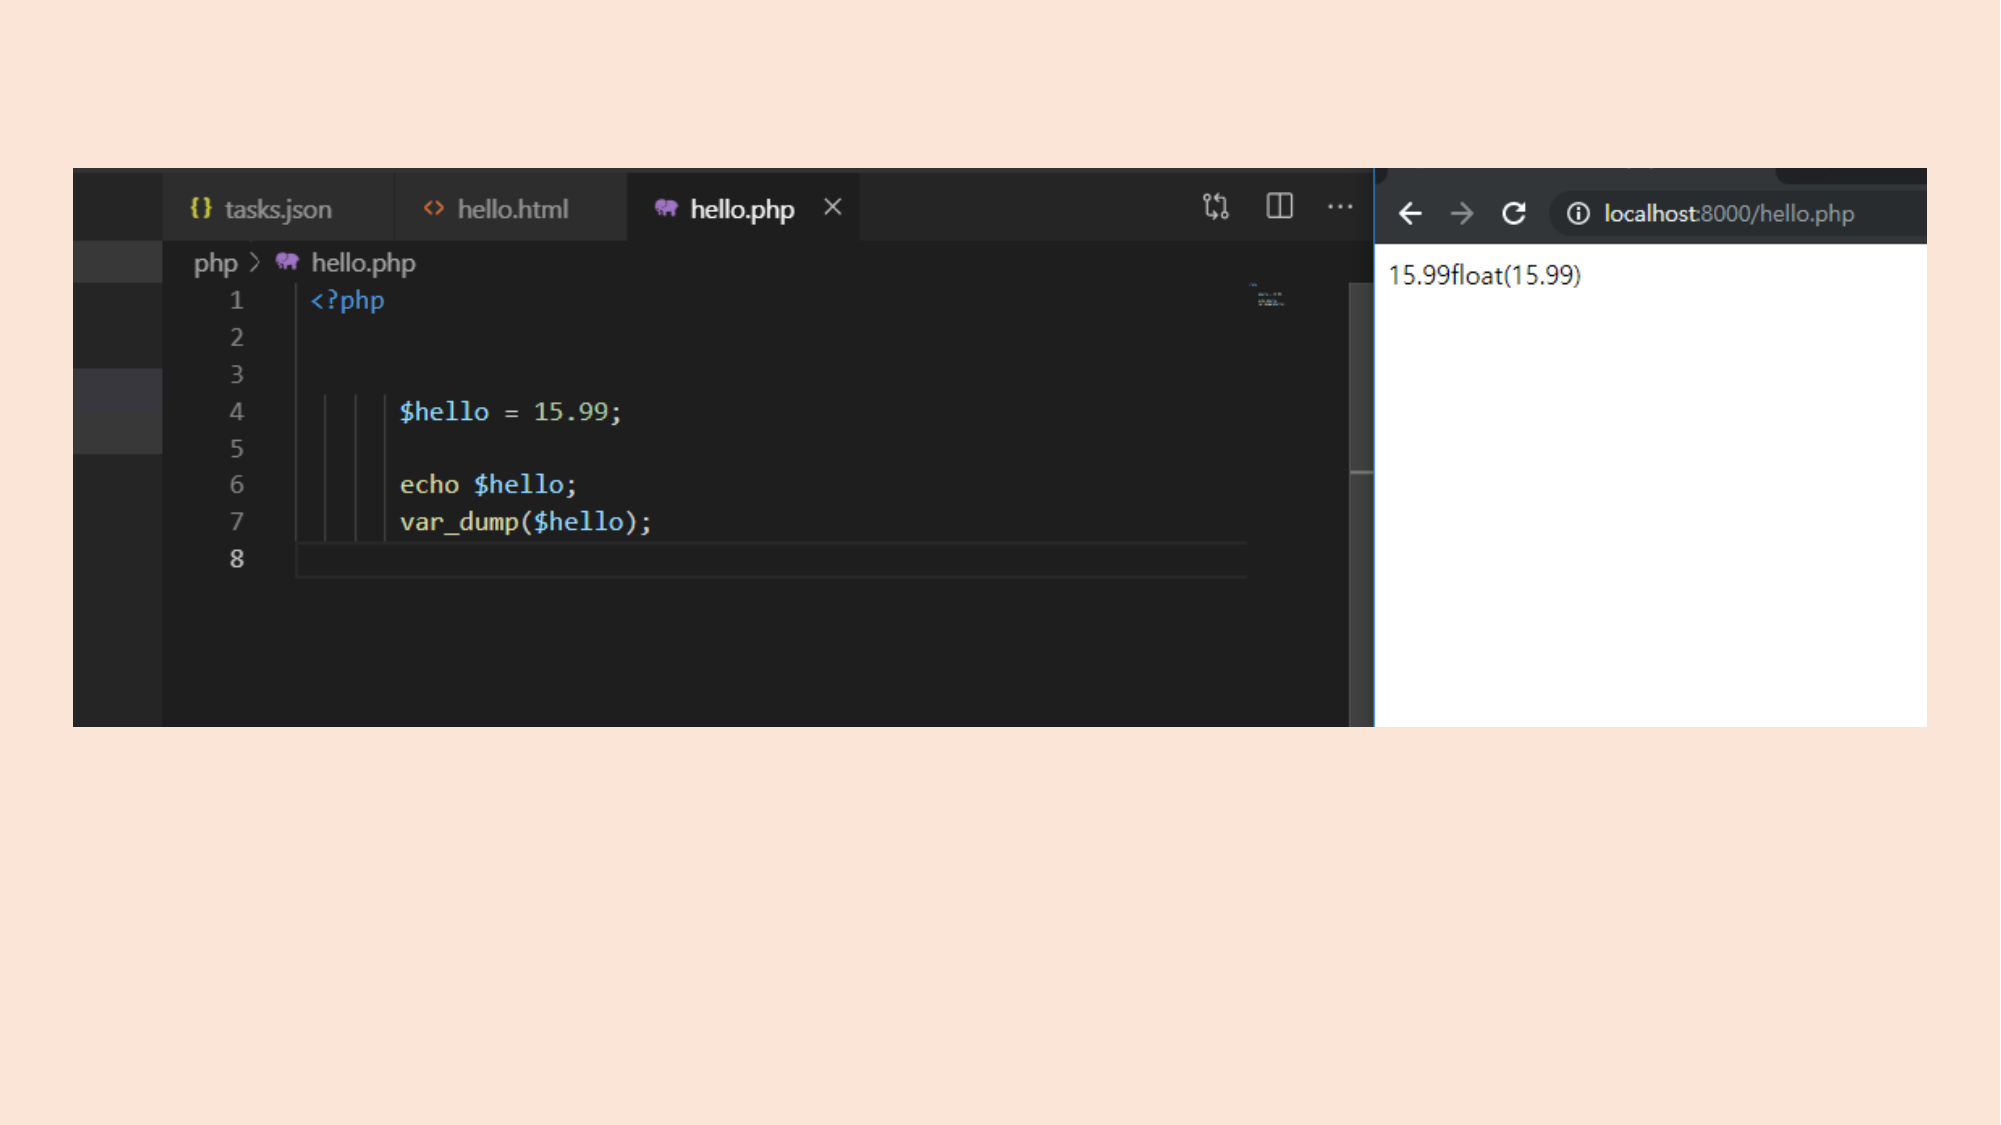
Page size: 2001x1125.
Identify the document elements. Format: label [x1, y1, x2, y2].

picture [73, 168, 1927, 727]
